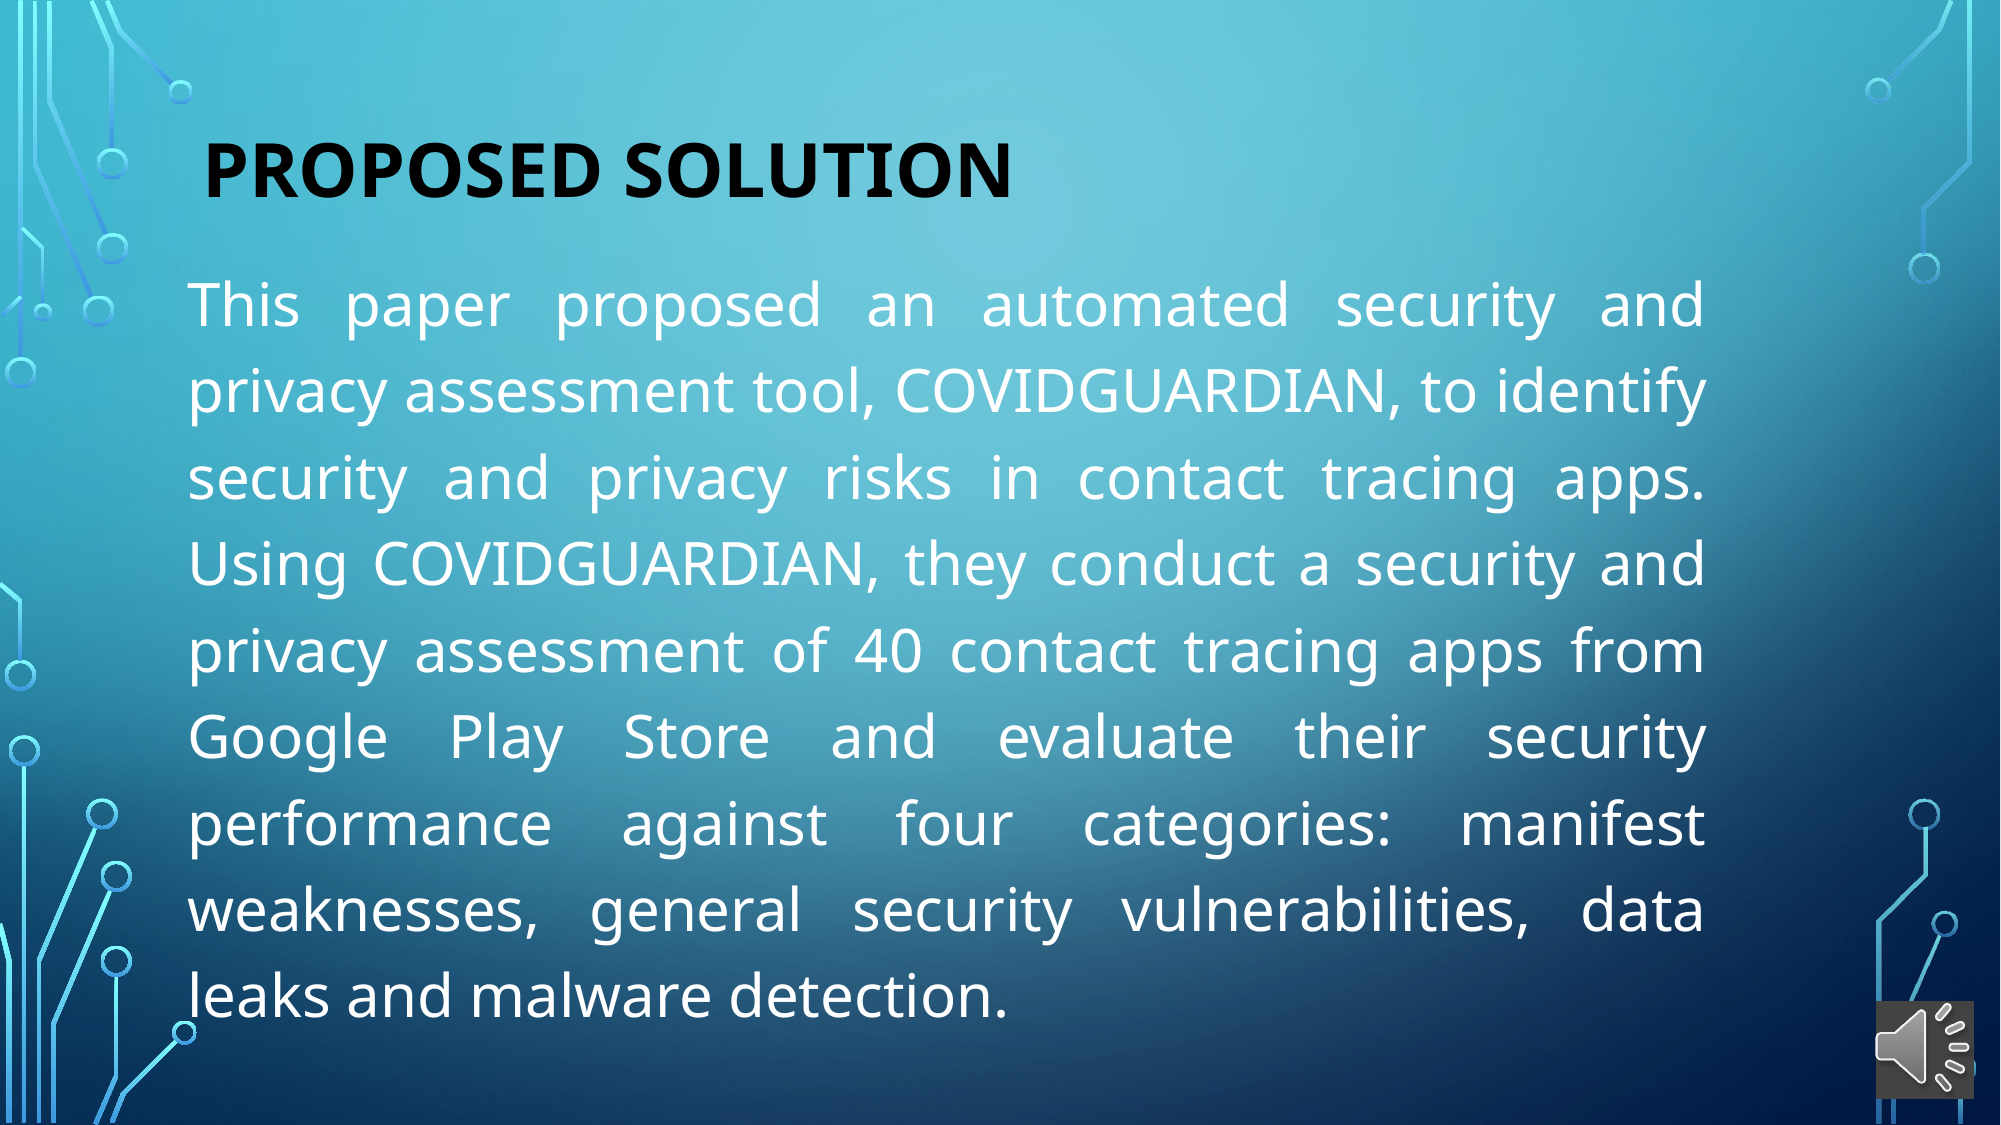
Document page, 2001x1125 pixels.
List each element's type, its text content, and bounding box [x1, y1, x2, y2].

picture [1874, 999, 1976, 1101]
list This paper proposed an automated security and privacy assessment tool, COVIDGUARDIAN, to identify security and privacy risks in contact tracing apps. Using COVIDGUARDIAN, they conduct a security and privacy assessment of 40 contact tracing apps from Google Play Store and evaluate their security performance against four categories: manifest weaknesses, general security vulnerabilities, data leaks and malware detection. [172, 244, 1723, 1048]
title Proposed Solution [187, 101, 1813, 245]
